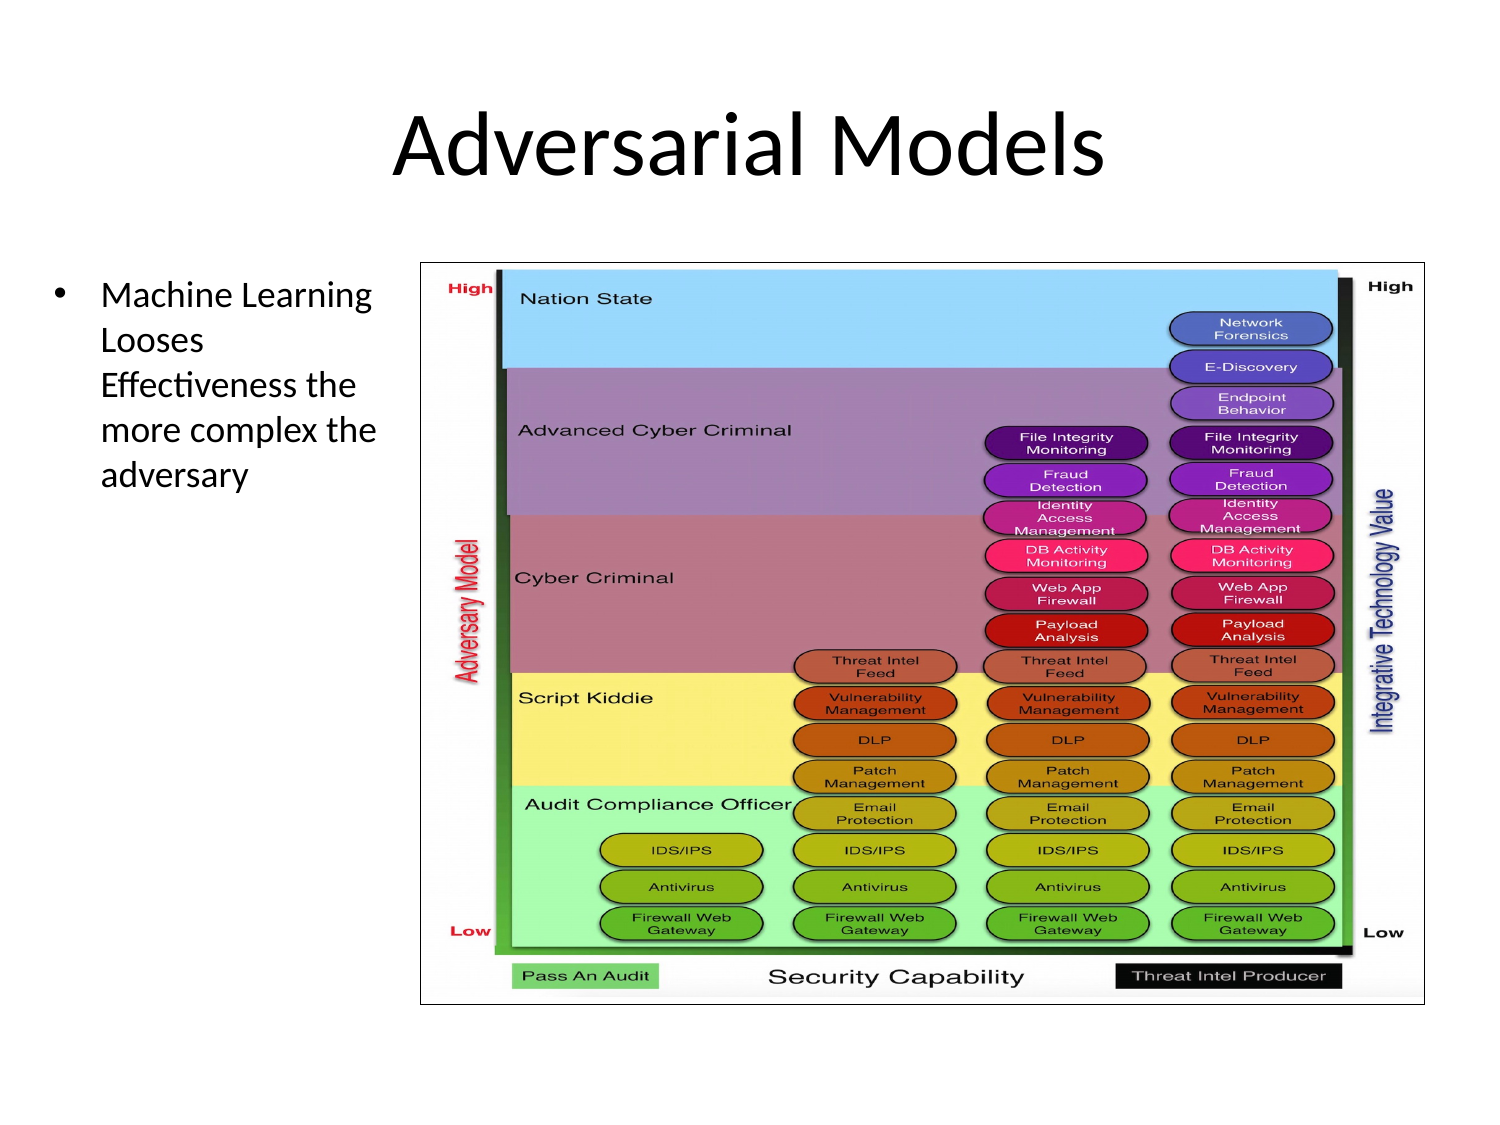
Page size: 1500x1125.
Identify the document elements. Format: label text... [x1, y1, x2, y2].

text_box Machine Learning Looses Effectiveness the more complex the adversary [39, 262, 400, 502]
title Adversarial Models [75, 45, 1425, 233]
picture [420, 262, 1426, 1006]
